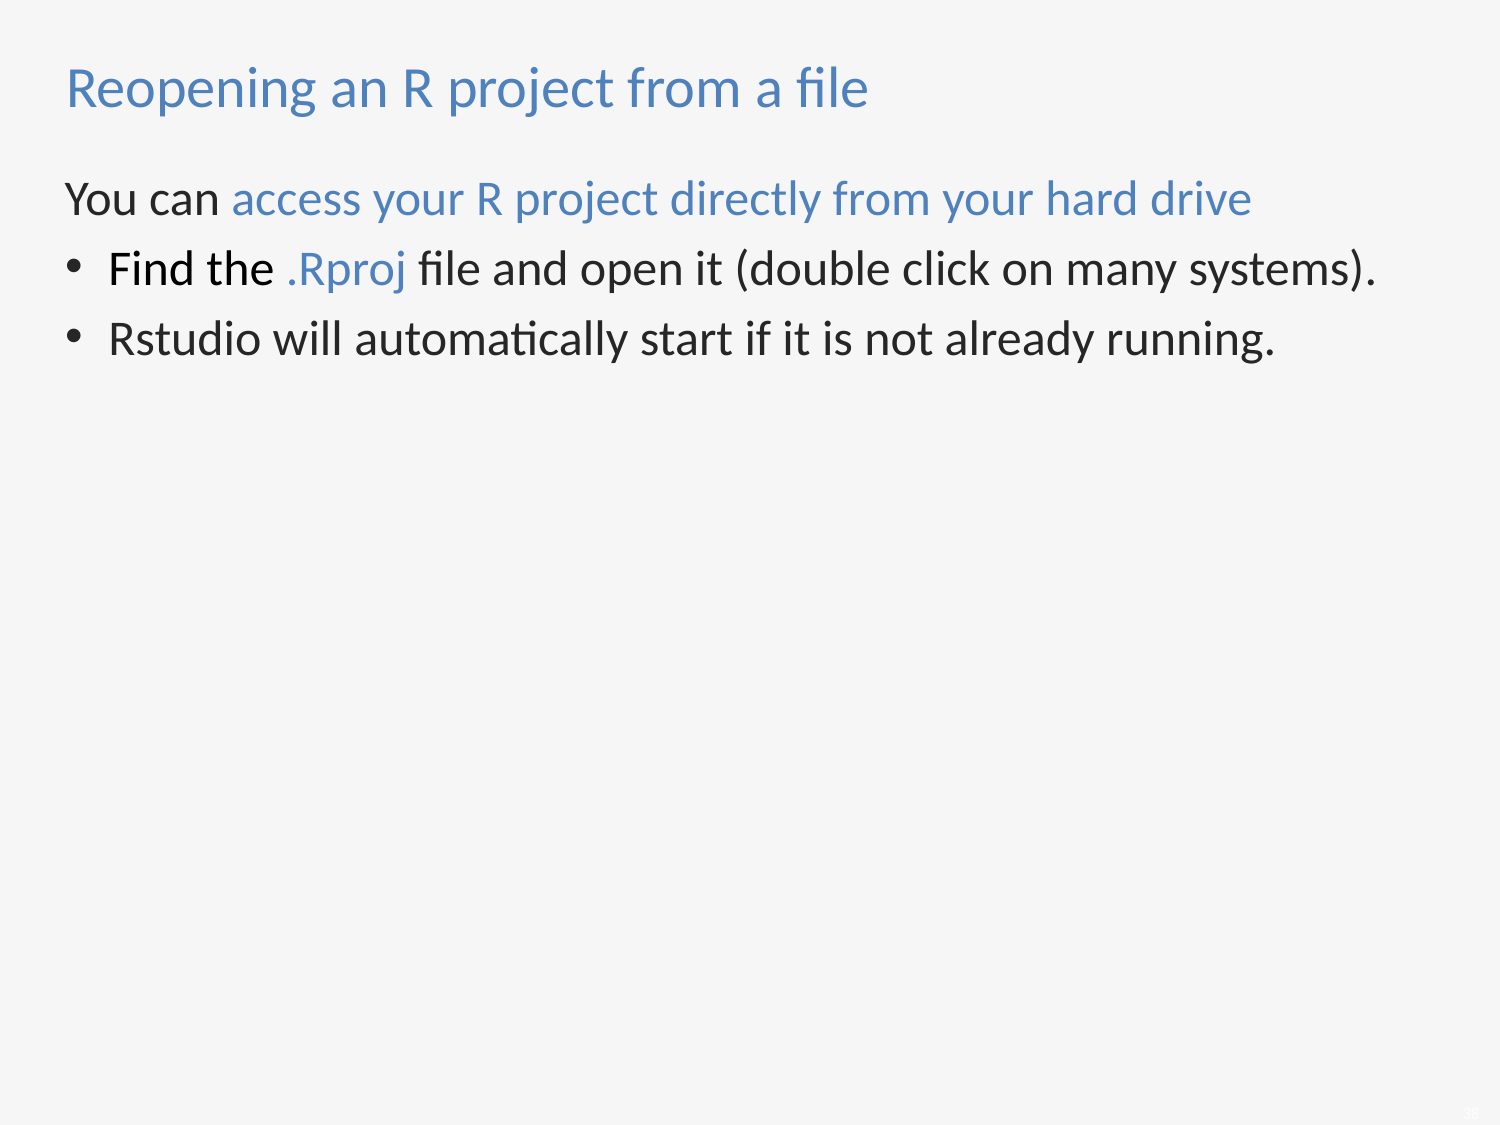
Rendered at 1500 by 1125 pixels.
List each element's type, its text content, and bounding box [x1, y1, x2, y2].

text_box You can access your R project directly from your hard drive Find the .Rproj file and open it (double click on many systems). Rstudio will automatically start if it is not already running. [64, 165, 1435, 985]
text_box Reopening an R project from a file [42, 56, 1345, 120]
